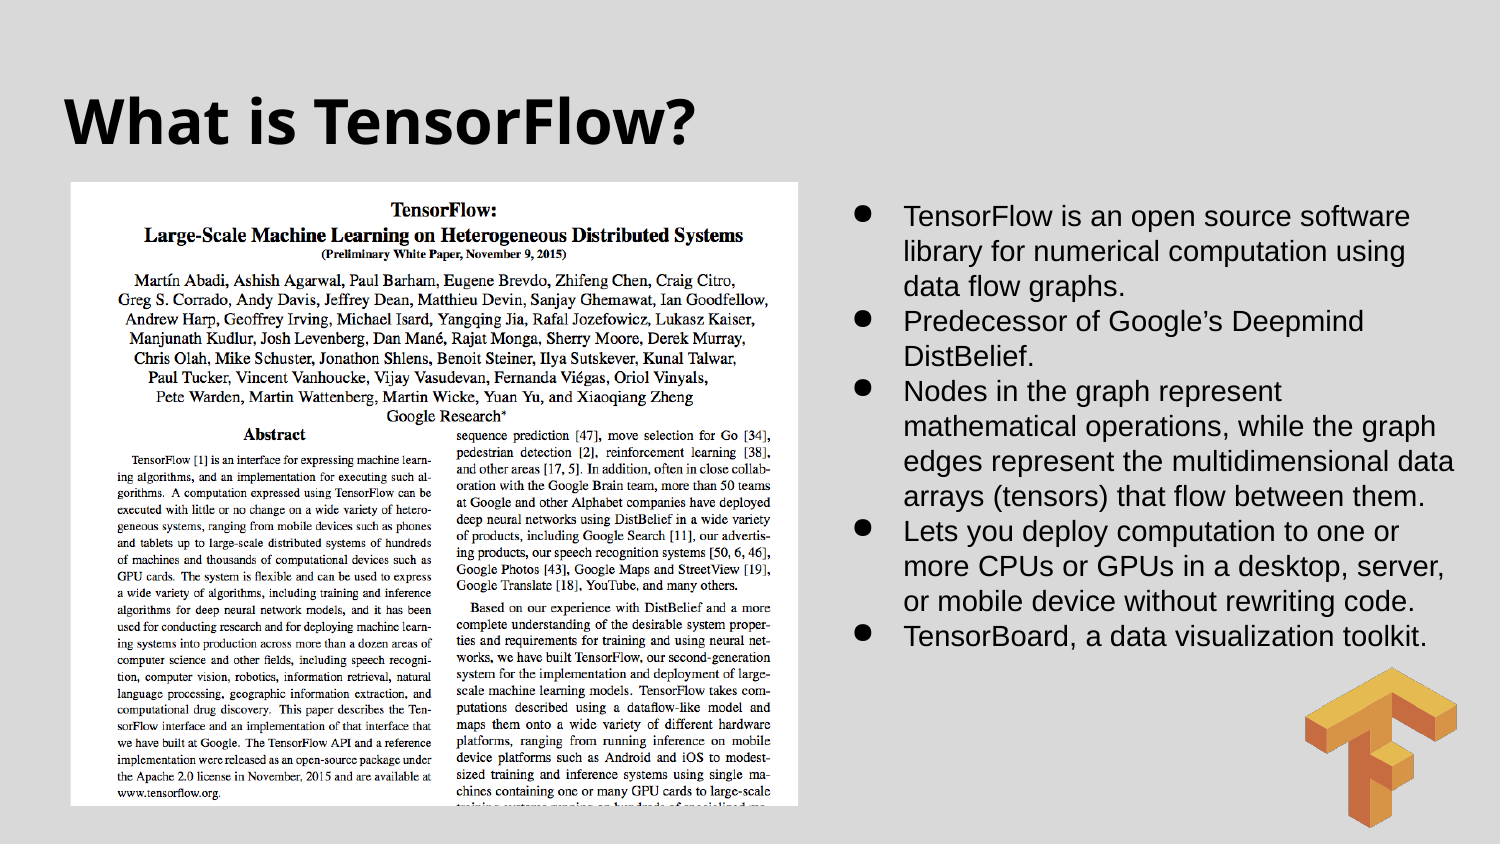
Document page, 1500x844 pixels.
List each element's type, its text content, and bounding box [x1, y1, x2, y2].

title What is TensorFlow? [49, 67, 1448, 173]
picture [1298, 666, 1461, 829]
picture [70, 182, 799, 806]
text_box TensorFlow is an open source software library for numerical computation using data flow graphs. Predecessor of Google’s Deepmind DistBelief. Nodes in the graph represent mathematical operations, while the graph edges represent the multidimensional data arrays (tensors) that flow between them. Lets you deploy computation to one or more CPUs or GPUs in a desktop, server, or mobile device without rewriting code. TensorBoard, a data visualization toolkit. [813, 182, 1476, 745]
